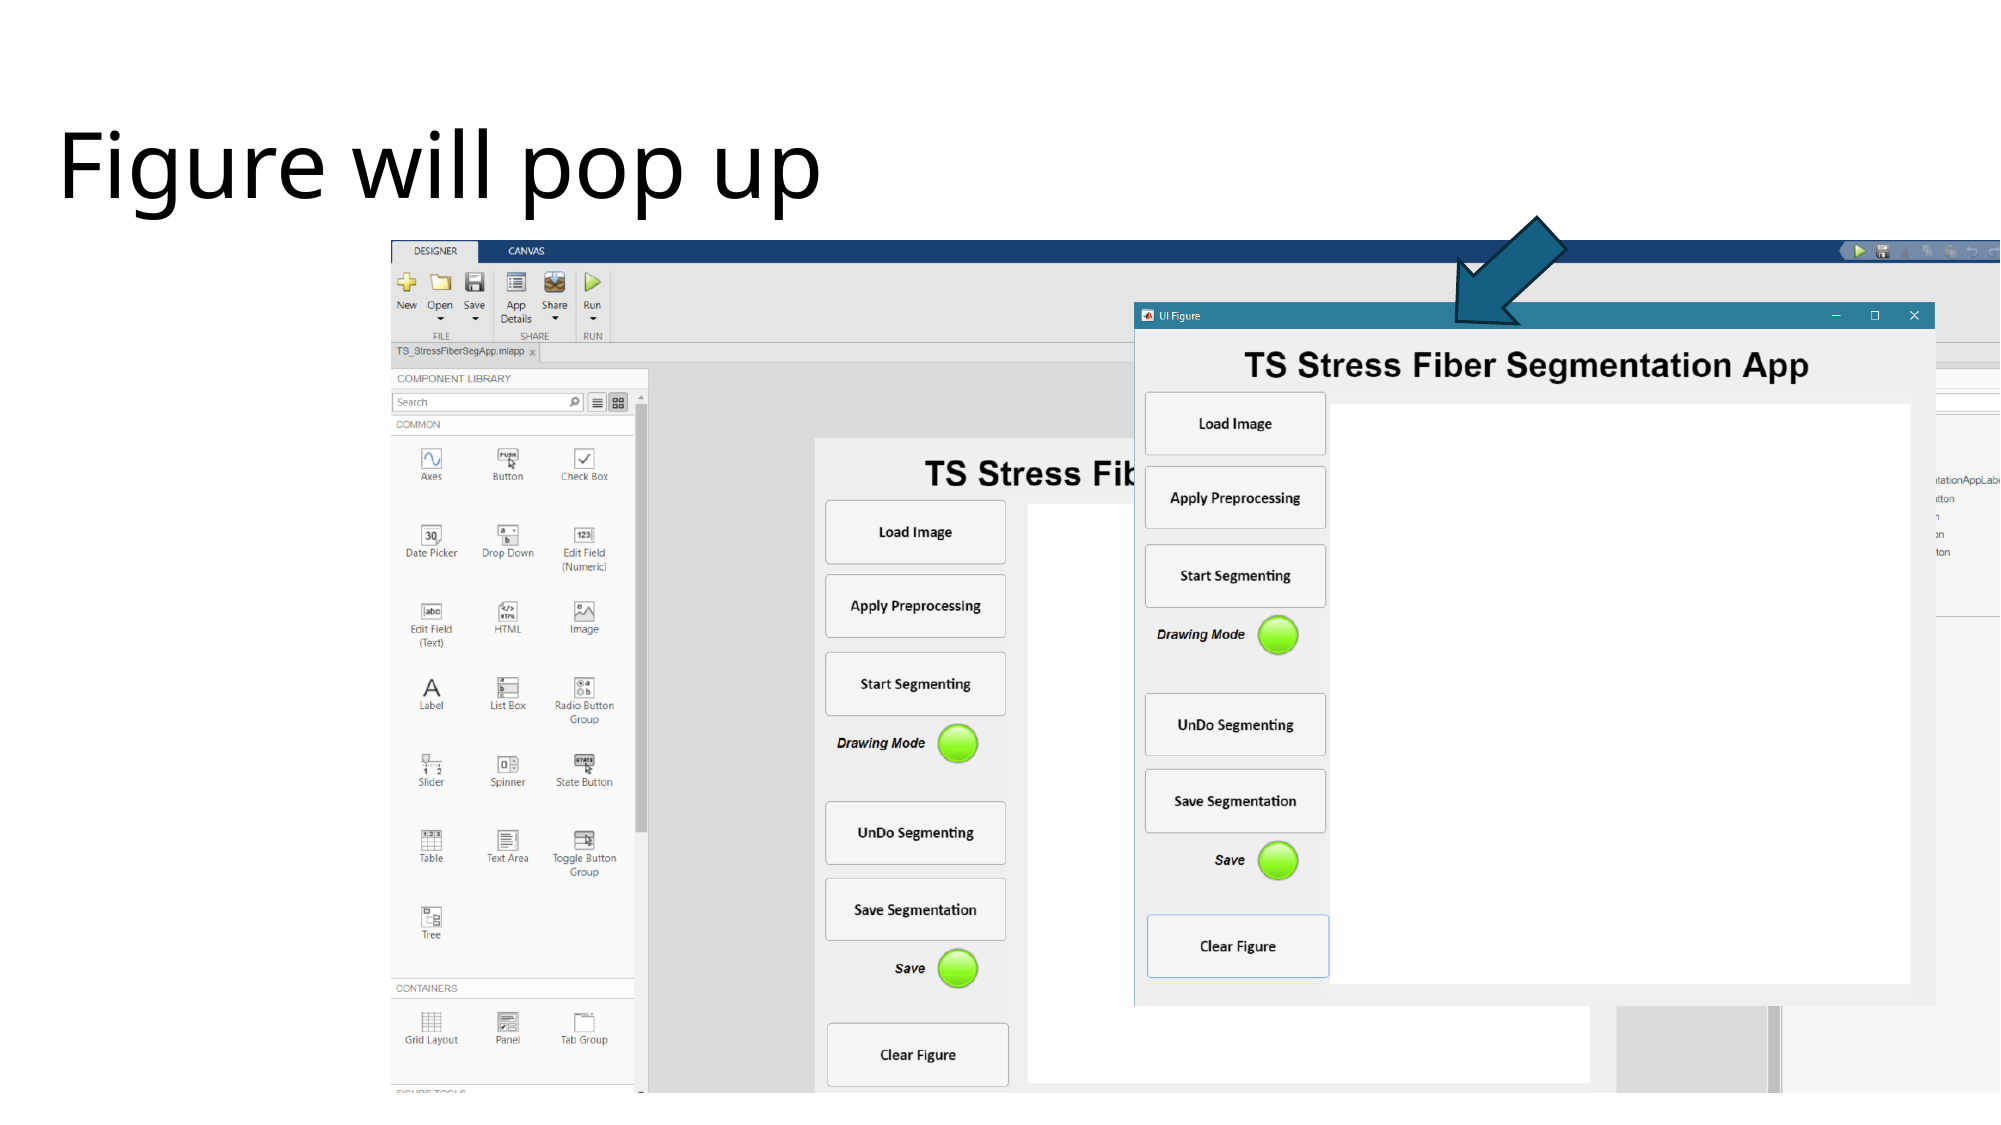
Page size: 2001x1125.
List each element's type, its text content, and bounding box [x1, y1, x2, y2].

text_box [1511, 215, 1559, 239]
picture [391, 239, 2000, 1094]
title Figure will pop up [41, 59, 1863, 278]
